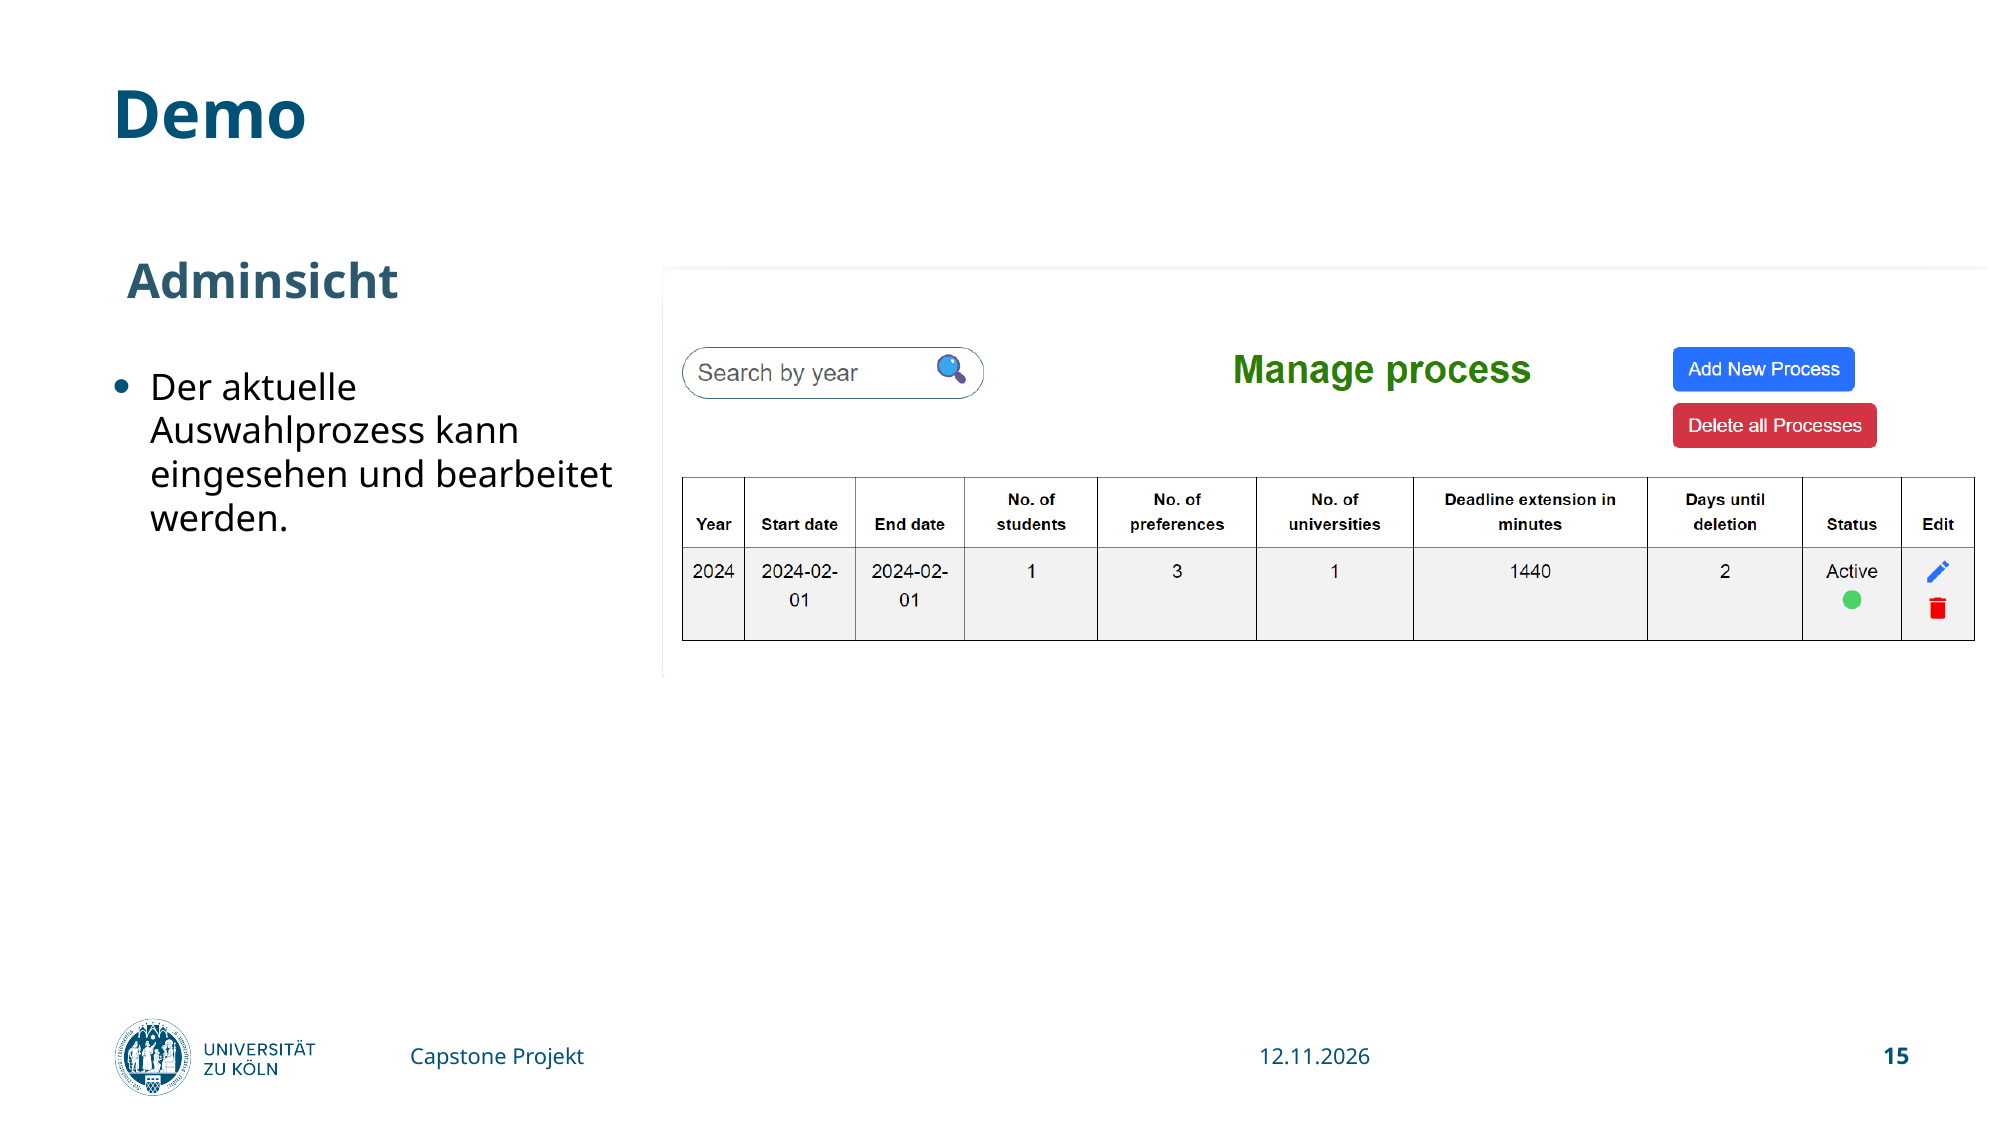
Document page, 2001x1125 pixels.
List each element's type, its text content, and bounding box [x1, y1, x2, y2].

picture [662, 266, 1988, 677]
slide_number 15 [1459, 1037, 1910, 1078]
picture [142, 1048, 161, 1073]
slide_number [1259, 1037, 1459, 1078]
text_box Adminsicht [112, 243, 1113, 316]
title Demo [112, 80, 1910, 266]
list Der aktuelle Auswahlprozess kann eingesehen und bearbeitet werden. [112, 363, 640, 1048]
picture [102, 1006, 328, 1109]
footer Capstone Projekt [410, 1037, 1258, 1078]
picture [161, 1048, 175, 1073]
picture [129, 1048, 140, 1073]
